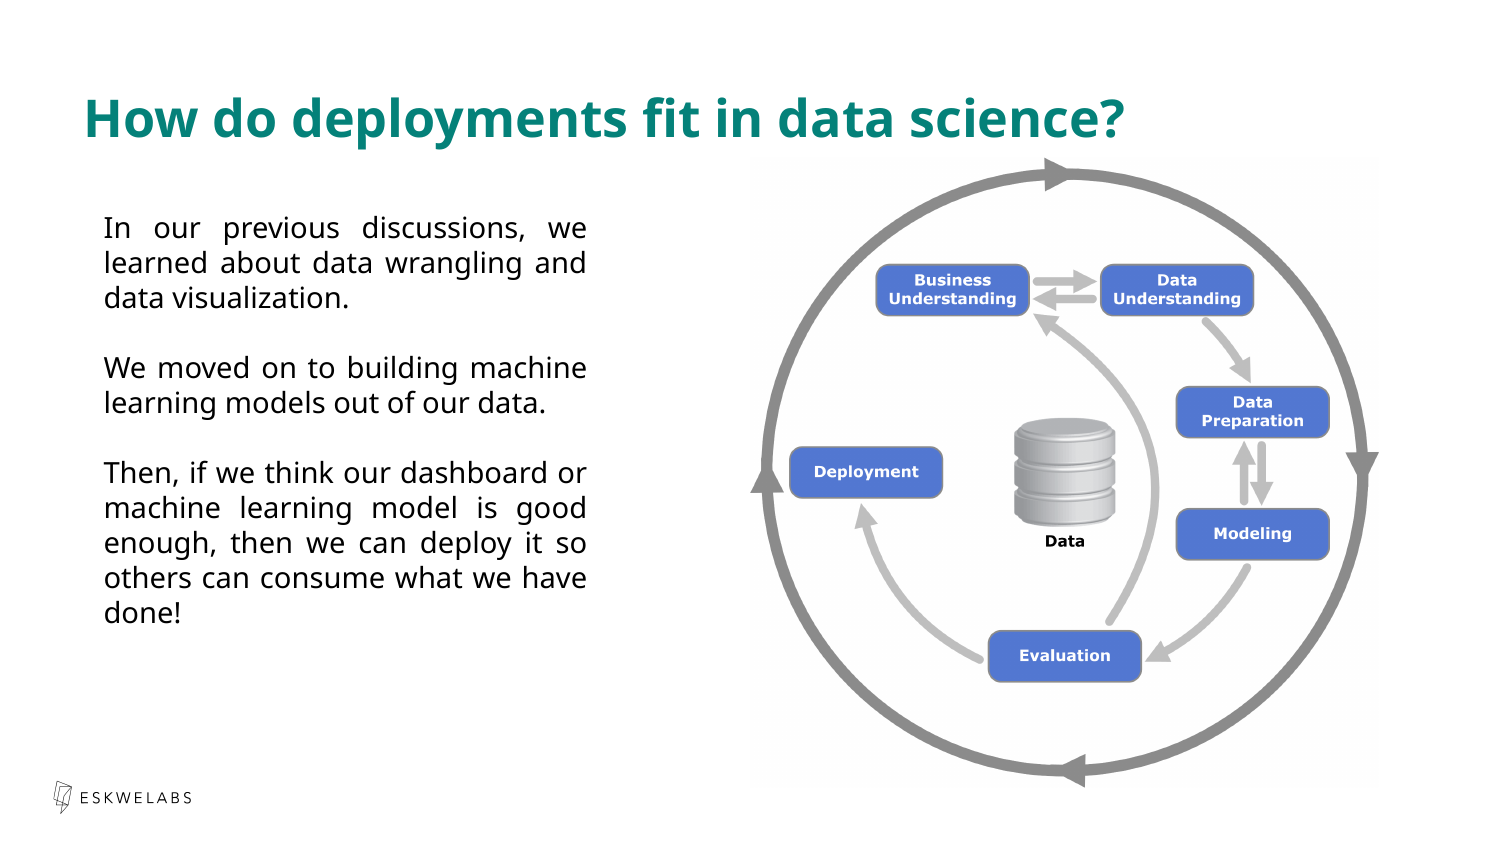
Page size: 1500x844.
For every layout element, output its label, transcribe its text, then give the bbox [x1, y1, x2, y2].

picture [749, 156, 1380, 788]
text_box How do deployments fit in data science? [68, 70, 1441, 163]
text_box [59, 192, 744, 243]
text_box In our previous discussions, we learned about data wrangling and data visualization. We moved on to building machine learning models out of our data. Then, if we think our dashboard or machine learning model is good enough, then we can deploy it so others can consume what we have done! [88, 194, 603, 645]
picture [37, 778, 207, 820]
